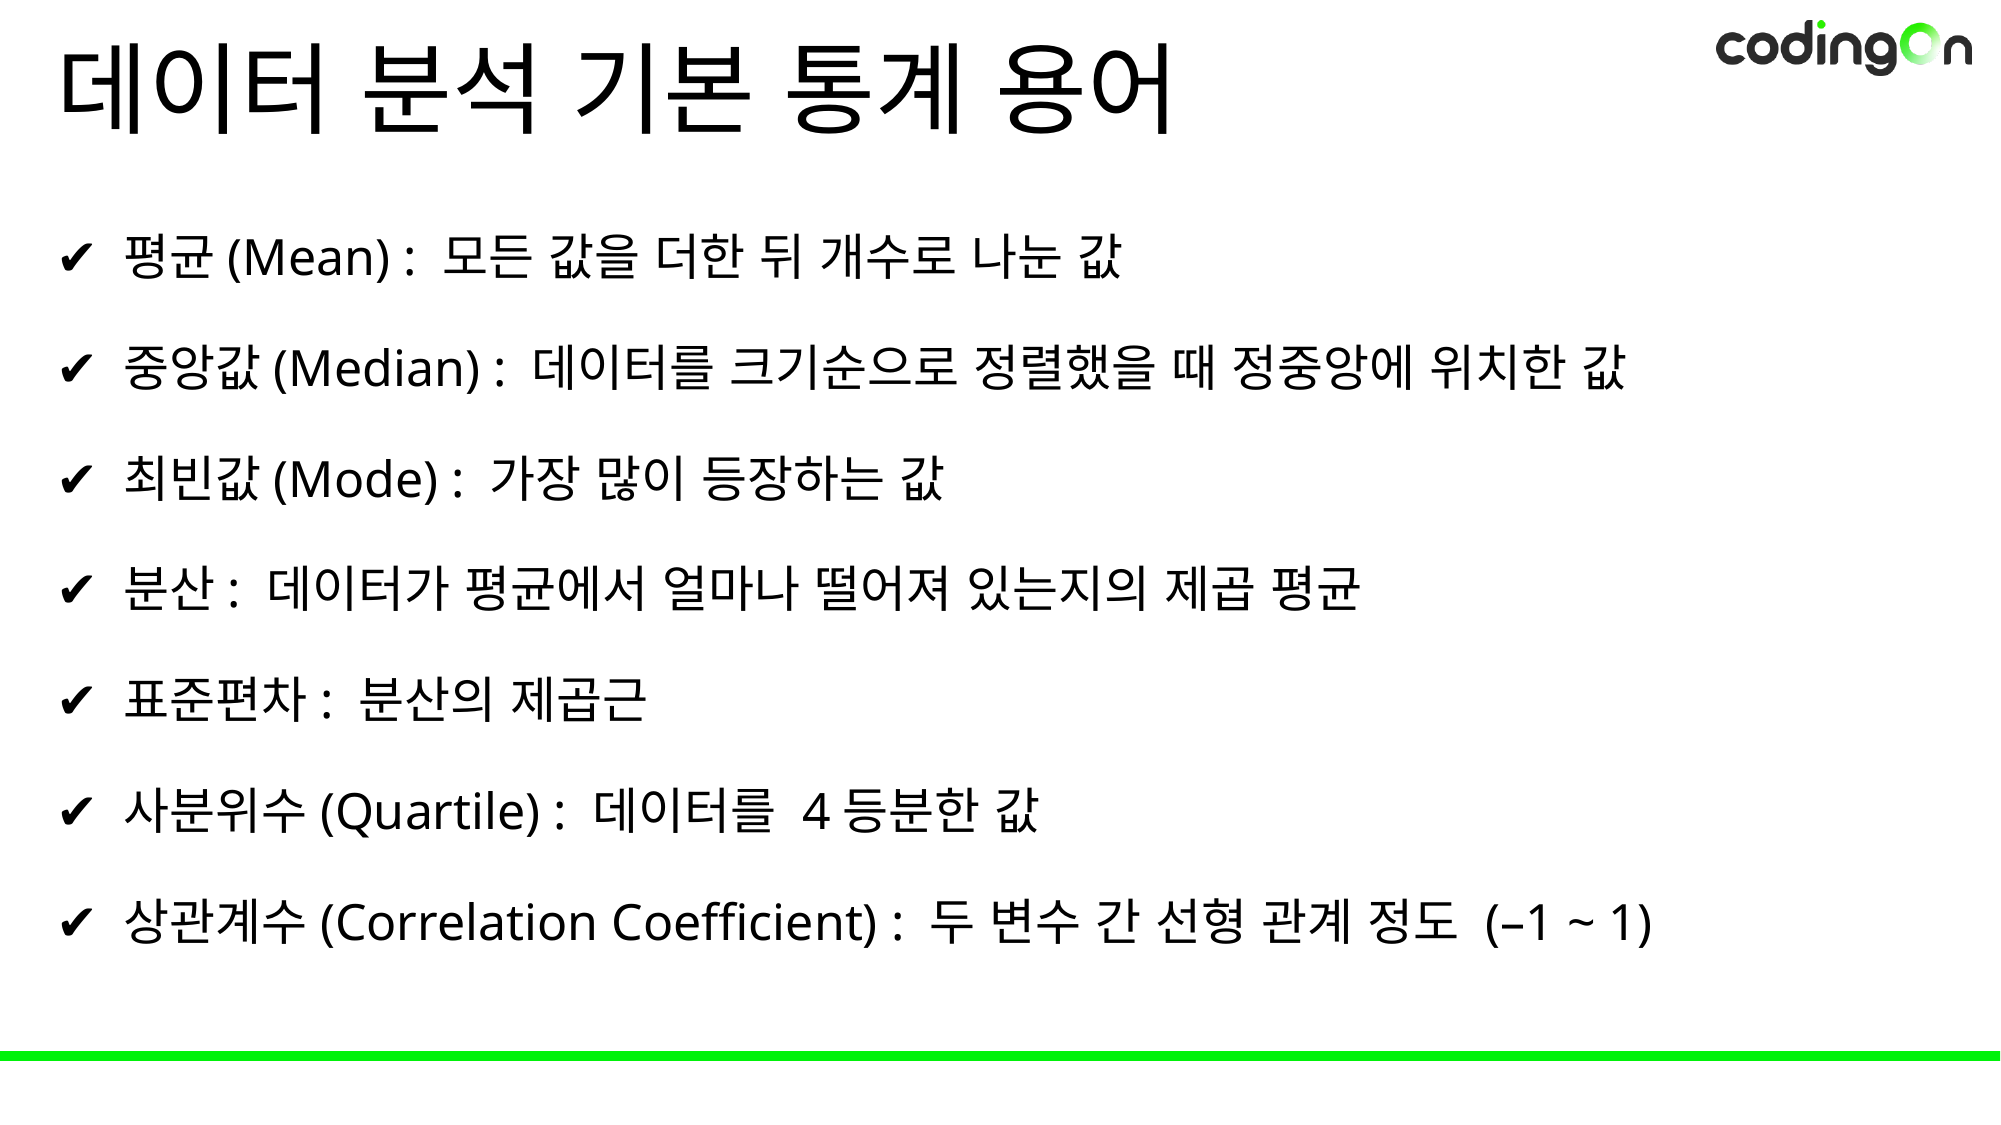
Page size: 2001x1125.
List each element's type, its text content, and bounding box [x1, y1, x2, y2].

picture [1767, 20, 1972, 76]
title 데이터 분석 기본 통계 용어 [41, 0, 1767, 187]
text_box ✔️ 평균(Mean) : 모든 값을 더한 뒤 개수로 나눈 값 ✔️ 중앙값(Median) : 데이터를 크기순으로 정렬했을 때 정중앙에 위치한 값 ✔️ 최빈값(Mode) : 가장 많이 등장하는 값 ✔️ 분산: 데이터가 평균에서 얼마나 떨어져 있는지의 제곱 평균 ✔️ 표준편차: 분산의 제곱근 ✔️ 사분위수(Quartile) : 데이터를 4등분한 값 ✔️ 상관계수(Correlation Coefficient) : 두 변수 간 선형 관계 정도 (–1 ~ 1) [41, 187, 1961, 993]
